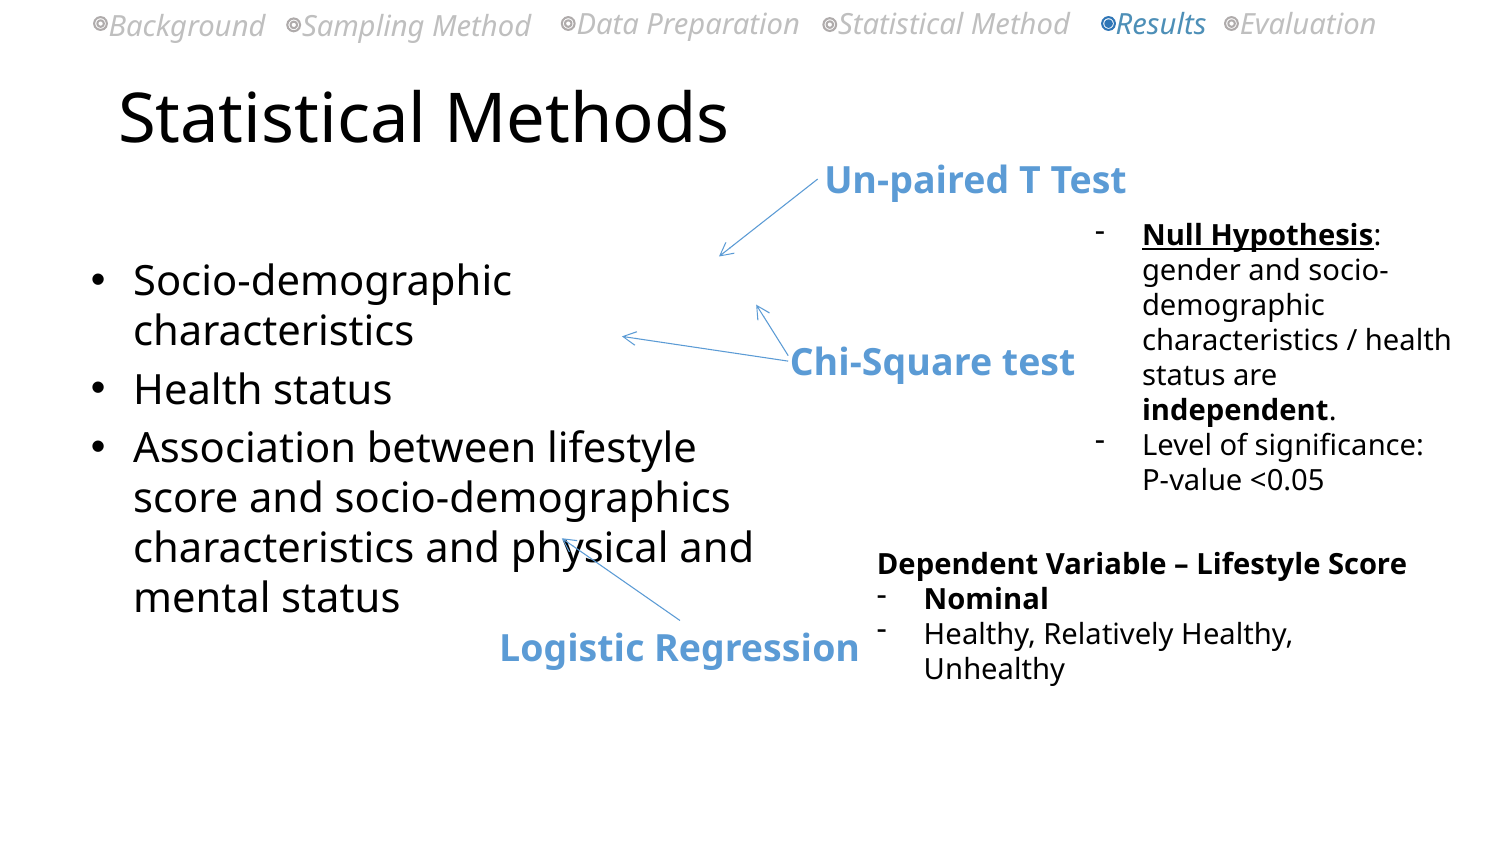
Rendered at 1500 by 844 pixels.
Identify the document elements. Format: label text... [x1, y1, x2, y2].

text_box Logistic Regression [484, 616, 862, 677]
title Statistical Methods [103, 51, 1397, 197]
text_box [621, 336, 789, 362]
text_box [93, 0, 1420, 51]
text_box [756, 304, 789, 336]
text_box Null Hypothesis: gender and socio-demographic characteristics / health status are independent. Level of significance: P-value <0.05 [1080, 209, 1489, 539]
text_box Un-paired T Test [809, 148, 1142, 209]
text_box Chi-Square test [774, 330, 1080, 391]
text_box Dependent Variable – Lifestyle Score Nominal Healthy, Relatively Healthy, Unhealthy [862, 538, 1445, 693]
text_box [718, 178, 818, 257]
list Socio-demographic characteristics Health status Association between lifestyle score and socio-demographics characteristics and physical and mental status [75, 246, 781, 643]
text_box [561, 538, 680, 621]
